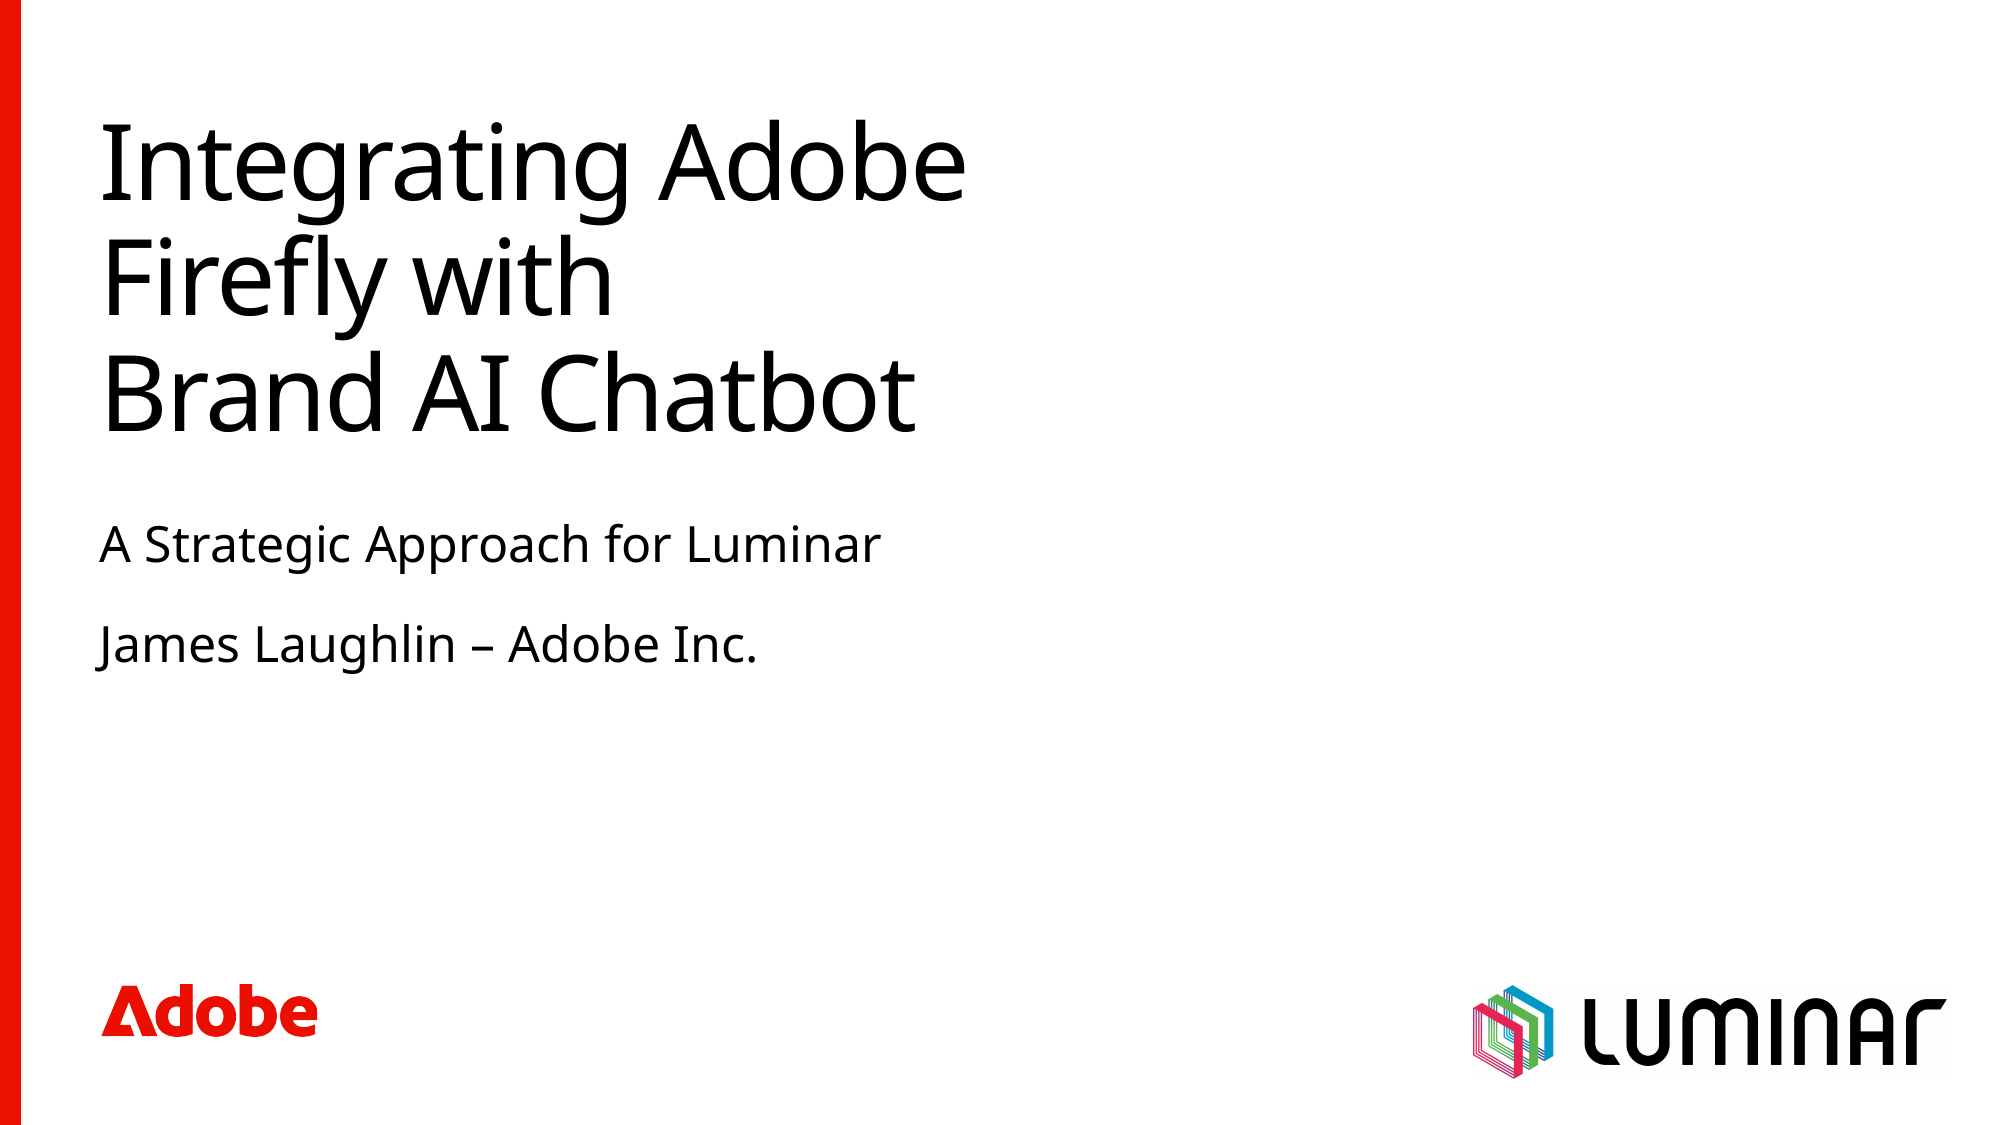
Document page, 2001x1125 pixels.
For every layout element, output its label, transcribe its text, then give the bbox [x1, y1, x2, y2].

picture [1473, 985, 1947, 1080]
picture [101, 984, 318, 1037]
title Integrating Adobe Firefly with Brand AI Chatbot [99, 69, 975, 462]
subtitle A Strategic Approach for Luminar James Laughlin – Adobe Inc. [99, 494, 975, 766]
